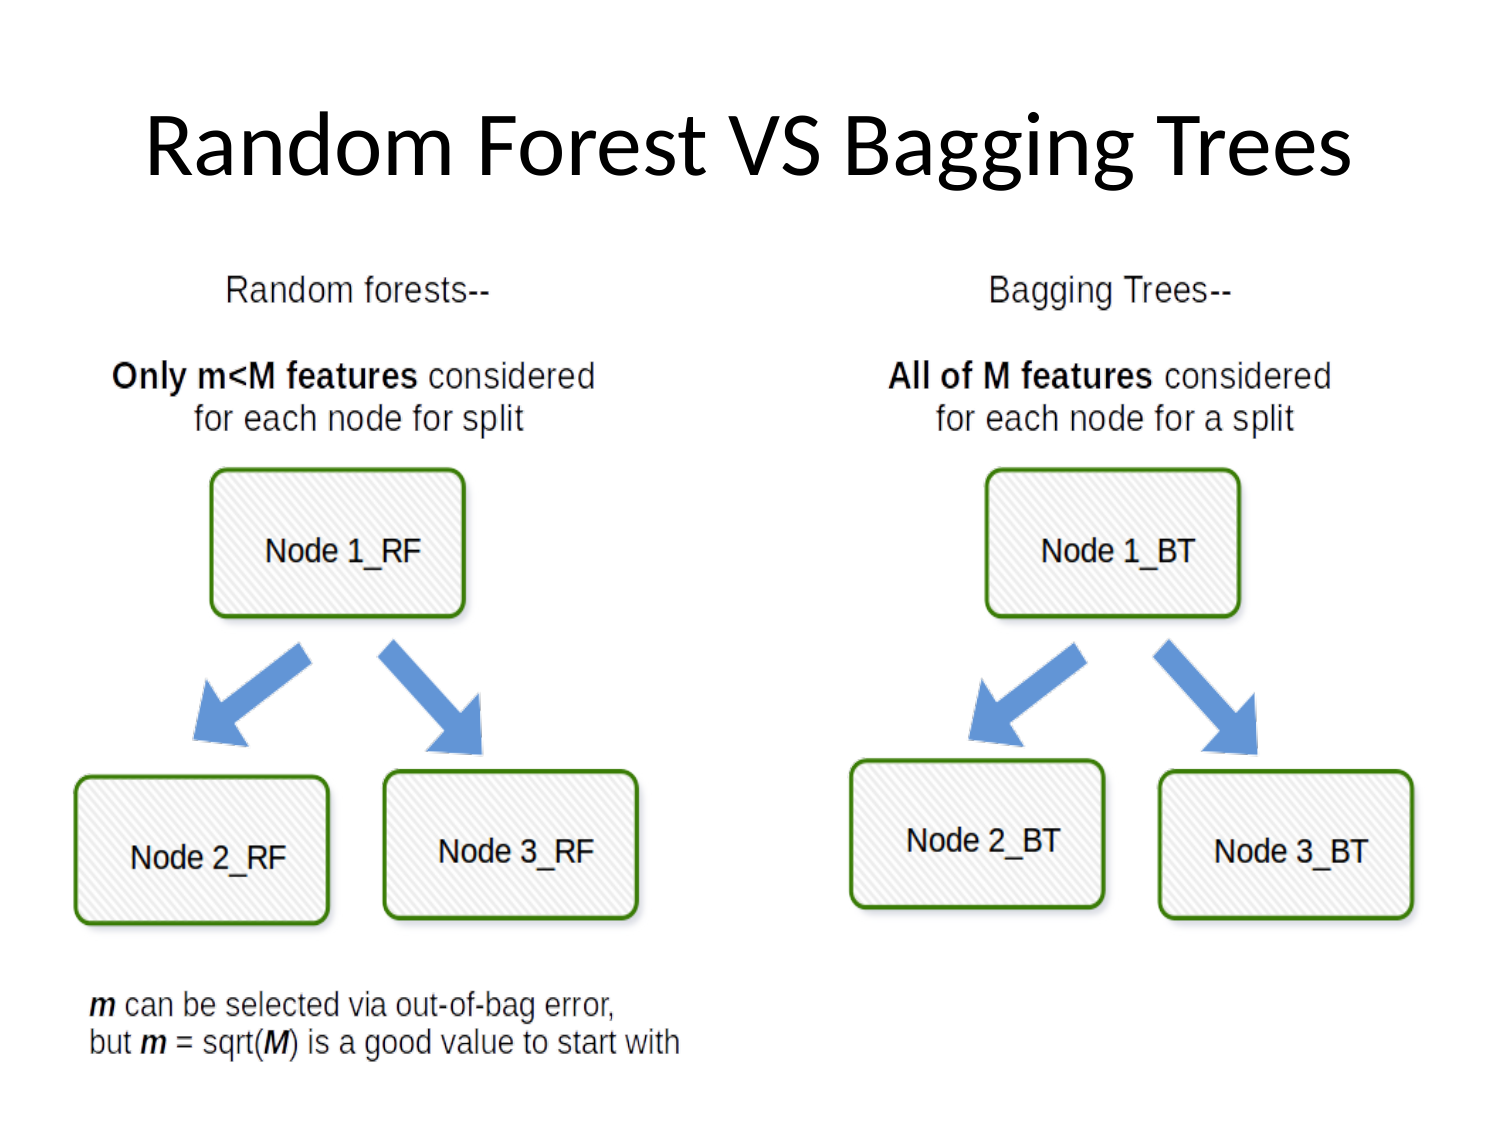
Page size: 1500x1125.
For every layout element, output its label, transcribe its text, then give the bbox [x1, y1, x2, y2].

picture [62, 262, 1438, 1068]
title Random Forest VS Bagging Trees [75, 45, 1425, 233]
